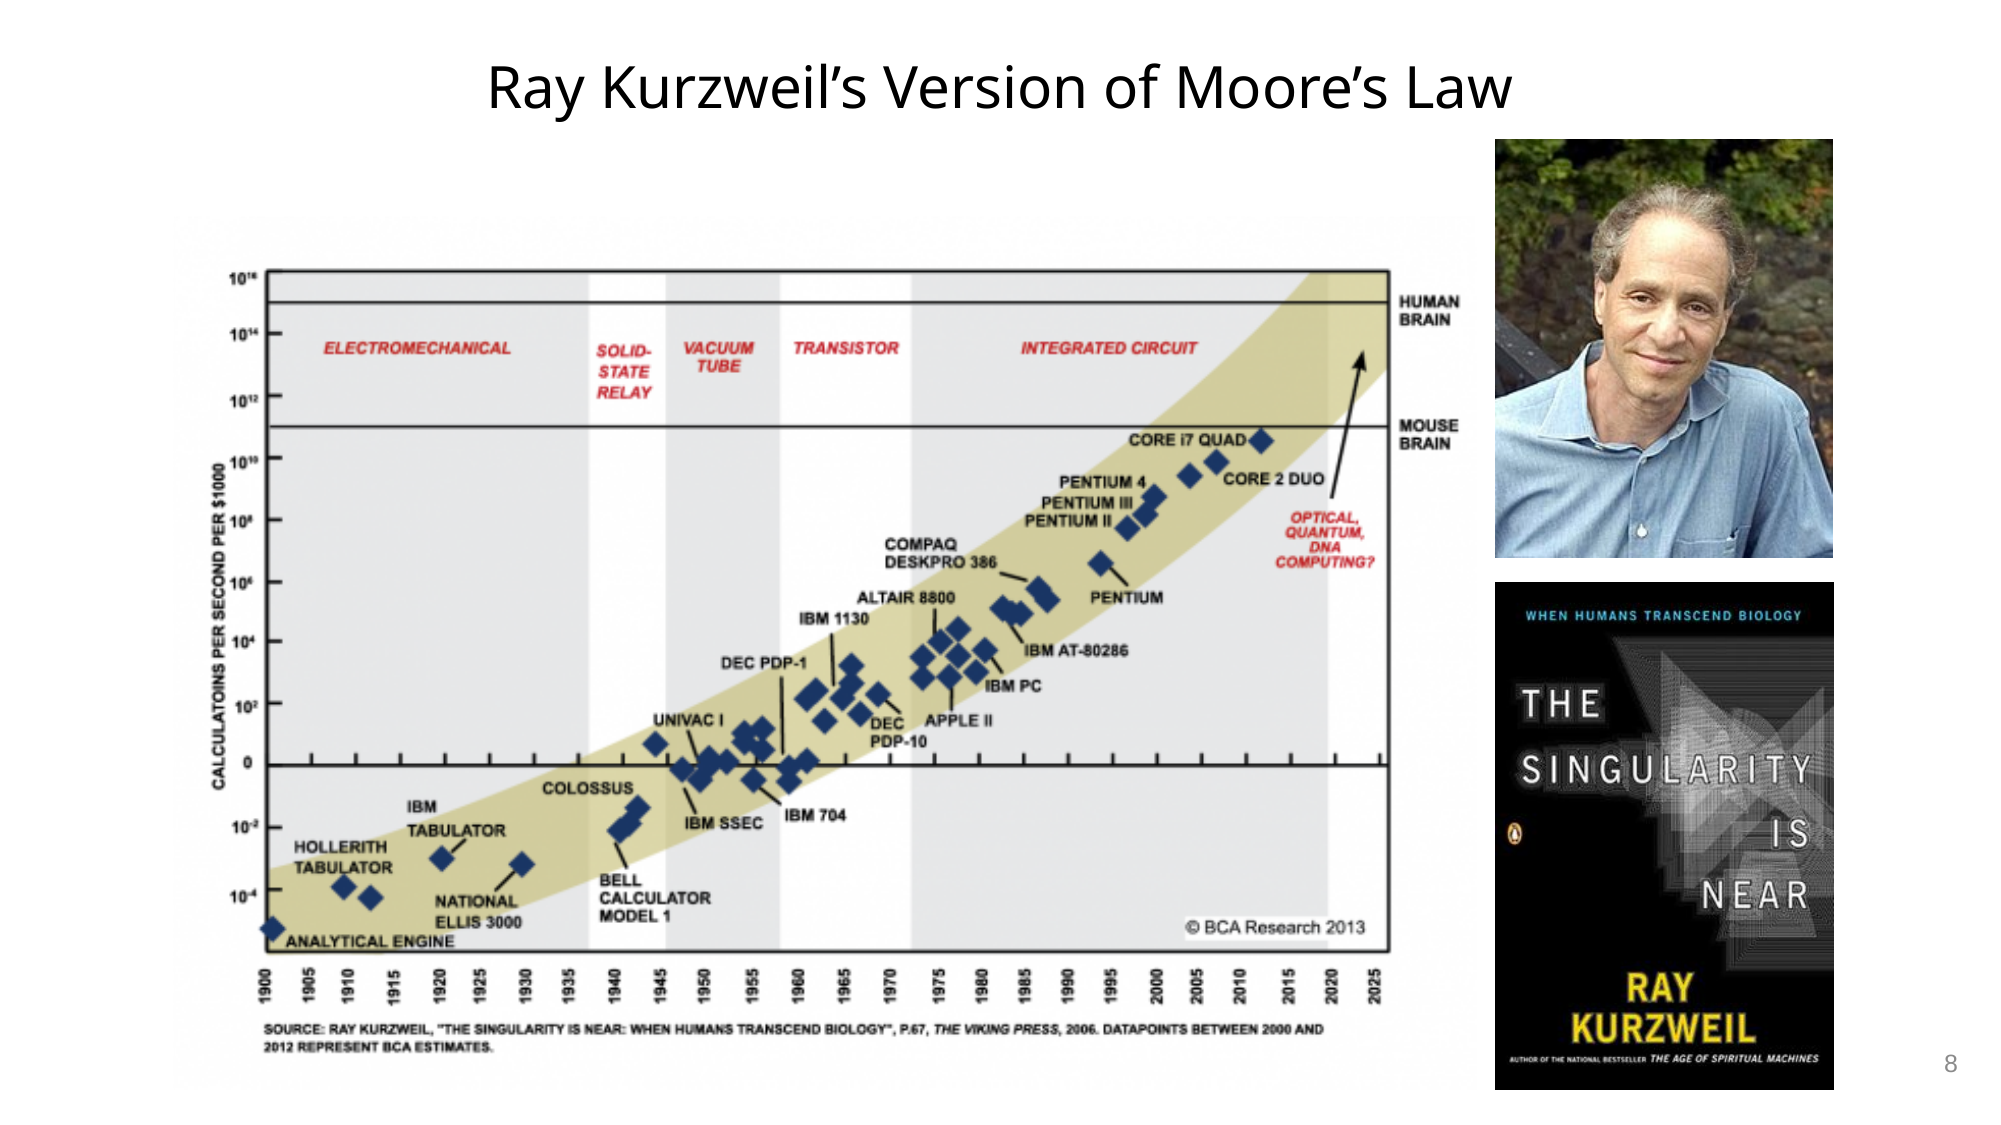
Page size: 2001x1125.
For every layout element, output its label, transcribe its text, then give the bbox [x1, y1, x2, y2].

picture [1495, 582, 1835, 1090]
picture [173, 215, 1478, 1090]
slide_number 8 [1853, 1019, 1974, 1106]
title Ray Kurzweil’s Version of Moore’s Law [173, 35, 1826, 243]
picture [1495, 138, 1833, 558]
